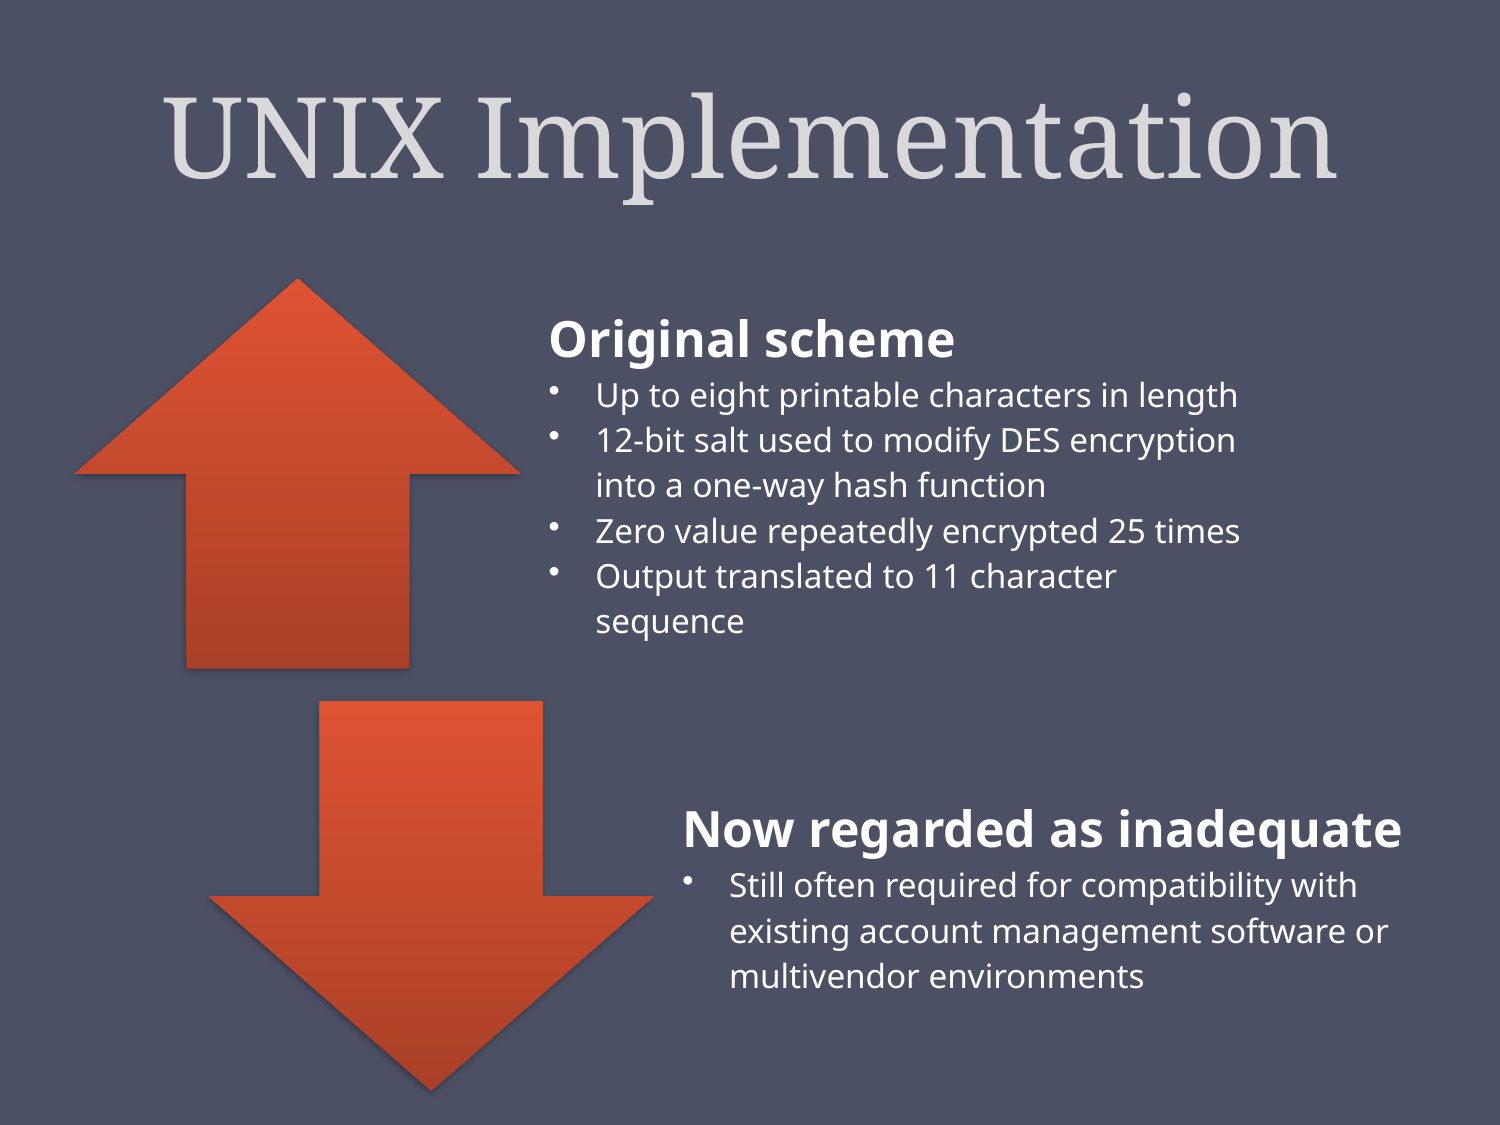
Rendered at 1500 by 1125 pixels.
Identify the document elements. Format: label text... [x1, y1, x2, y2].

title UNIX Implementation [76, 0, 1427, 209]
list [74, 278, 1426, 1092]
